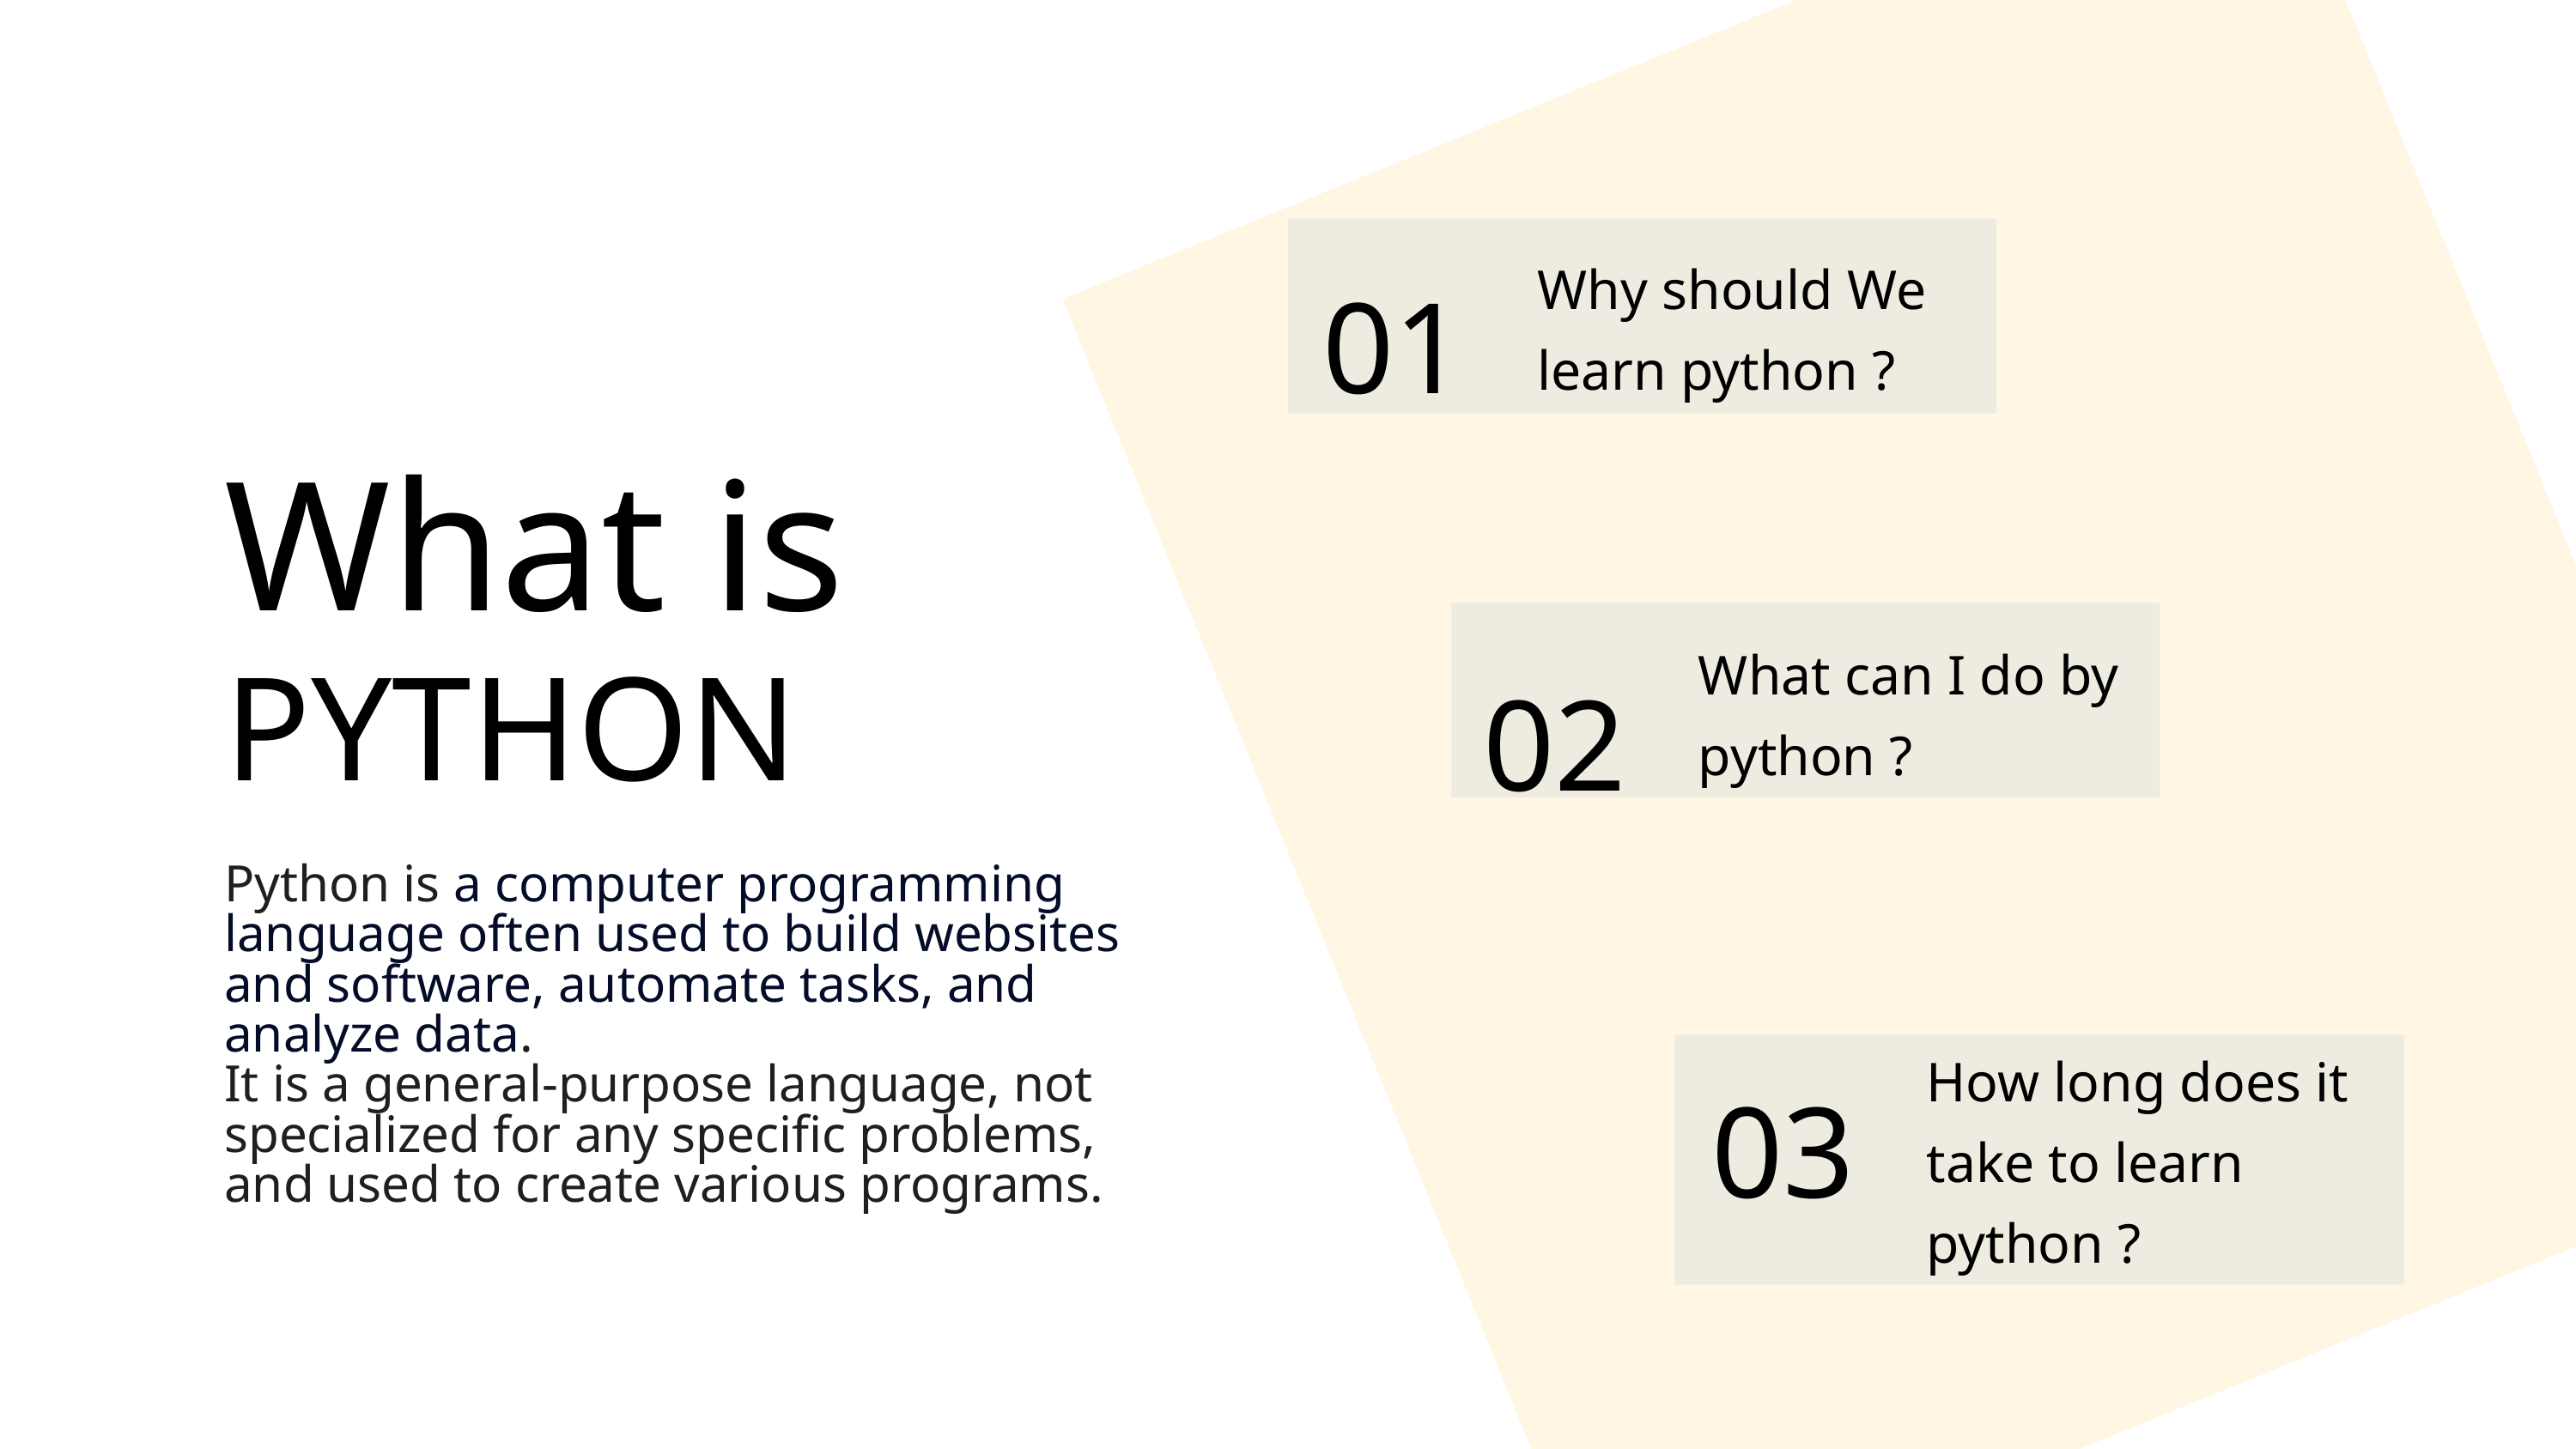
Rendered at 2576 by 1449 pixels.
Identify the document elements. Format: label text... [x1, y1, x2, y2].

text_box What is [224, 457, 1028, 647]
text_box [1287, 0, 2576, 1449]
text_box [1449, 603, 2203, 805]
text_box PYTHON [224, 665, 1176, 809]
text_box Python is a computer programming language often used to build websites and software, automate tasks, and analyze data. It is a general-purpose language, not specialized for any specific problems, and used to create various programs. [224, 861, 1131, 1213]
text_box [1674, 1031, 2432, 1285]
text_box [1287, 218, 2043, 414]
